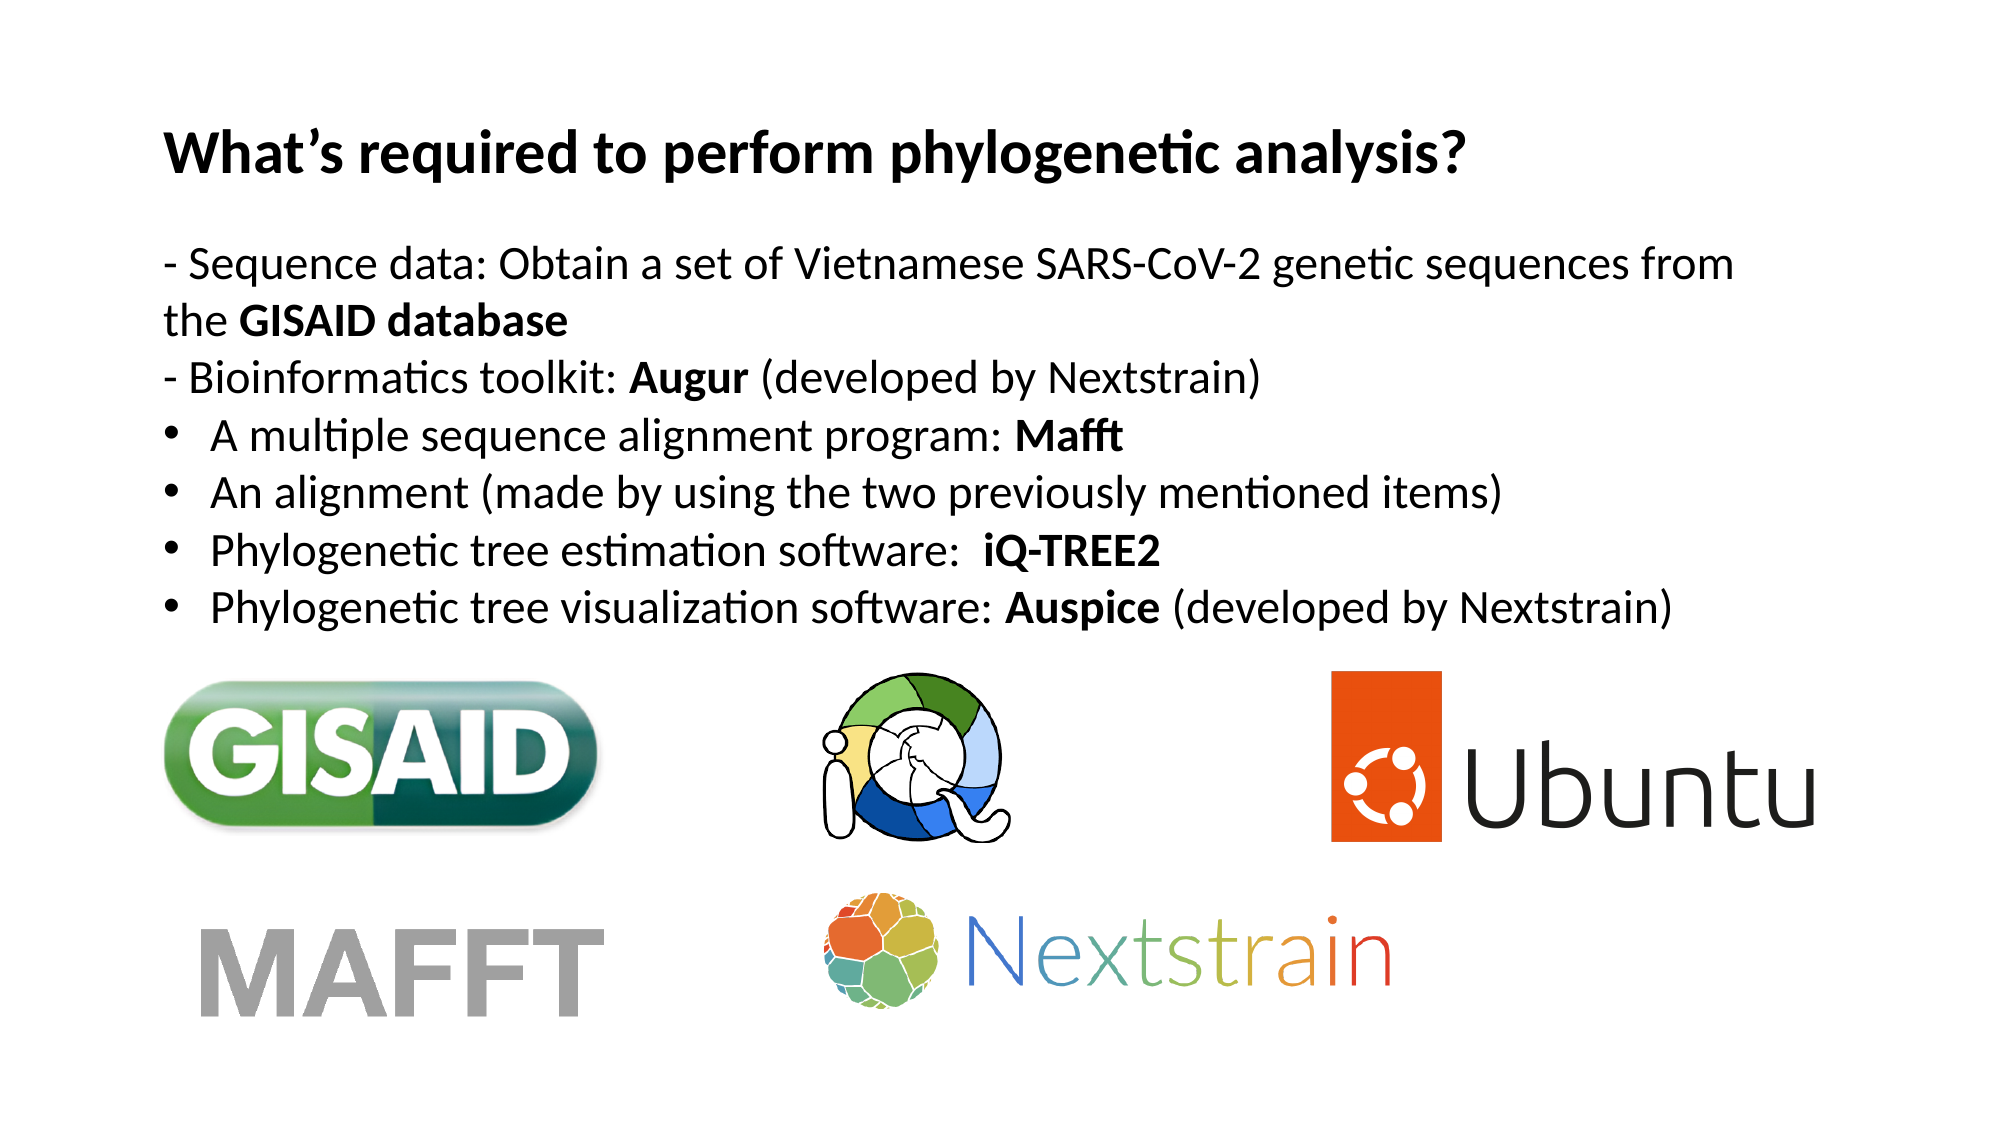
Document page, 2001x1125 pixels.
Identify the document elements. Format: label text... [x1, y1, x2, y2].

picture [802, 670, 1024, 843]
picture [802, 620, 1814, 1030]
picture [161, 678, 607, 836]
text_box What’s required to perform phylogenetic analysis? - Sequence data: Obtain a set of Vietnamese SARS-CoV-2 genetic sequences from the GISAID database - Bioinformatics toolkit: Augur (developed by Nextstrain) A multiple sequence alignment program: Mafft An alignment (made by using the two previously mentioned items) Phylogenetic tree estimation software: iQ-TREE2 Phylogenetic tree visualization software: Auspice (developed by Nextstrain) [148, 103, 1756, 641]
picture [198, 855, 607, 1084]
